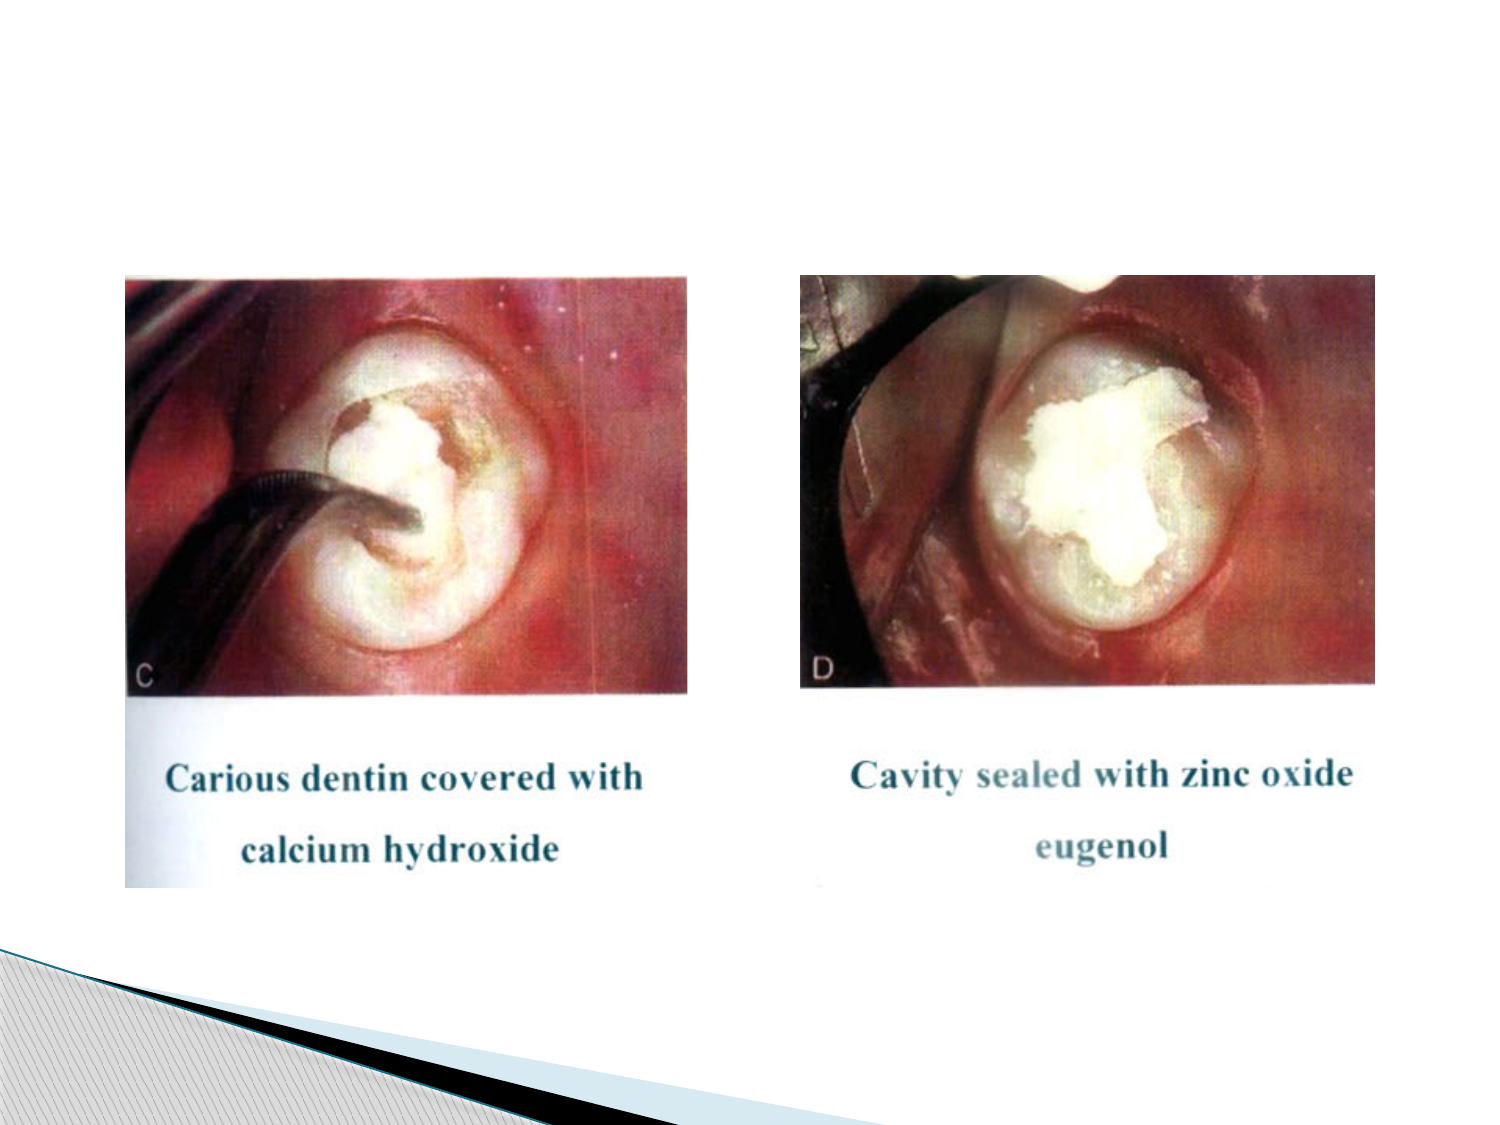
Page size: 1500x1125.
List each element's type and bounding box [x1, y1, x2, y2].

picture [799, 274, 1376, 888]
picture [124, 274, 688, 888]
